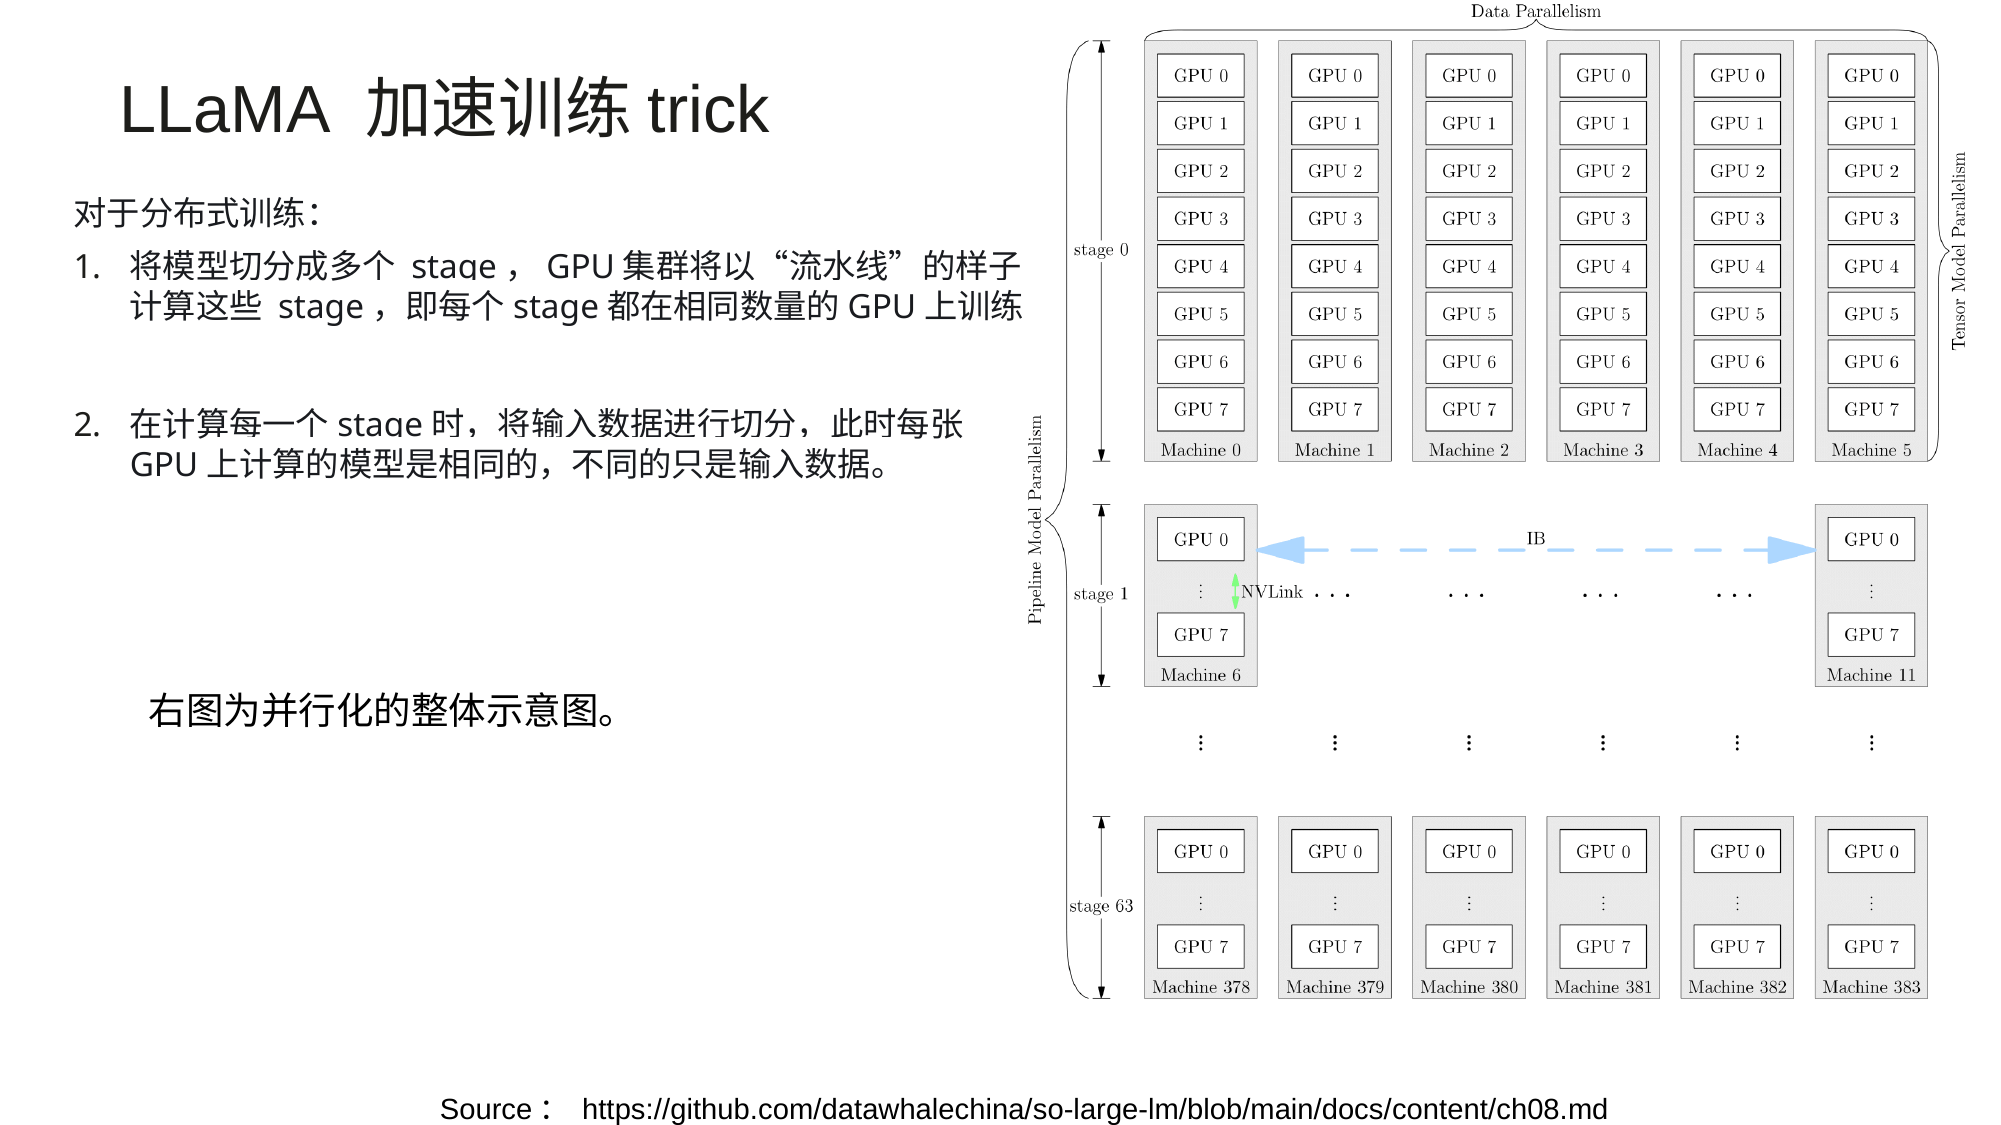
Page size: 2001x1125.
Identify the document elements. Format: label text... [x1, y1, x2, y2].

subtitle LLaMA 加速训练trick [119, 74, 1024, 238]
text_box 右图为并行化的整体示意图。 [148, 660, 741, 732]
picture [1024, 0, 1969, 999]
list 对于分布式训练： 将模型切分成多个 stage，GPU集群将以“流水线”的样子计算这些 stage，即每个stage都在相同数量的GPU上训练。 在计算每一个stage时，将输入数据进行切分，此时每张GPU上计算的模型是相同的，不同的只是输入数据。 [47, 192, 1024, 967]
text_box Source： https://github.com/datawhalechina/so-large-lm/blob/main/docs/content/ch08.md [439, 1054, 1611, 1125]
